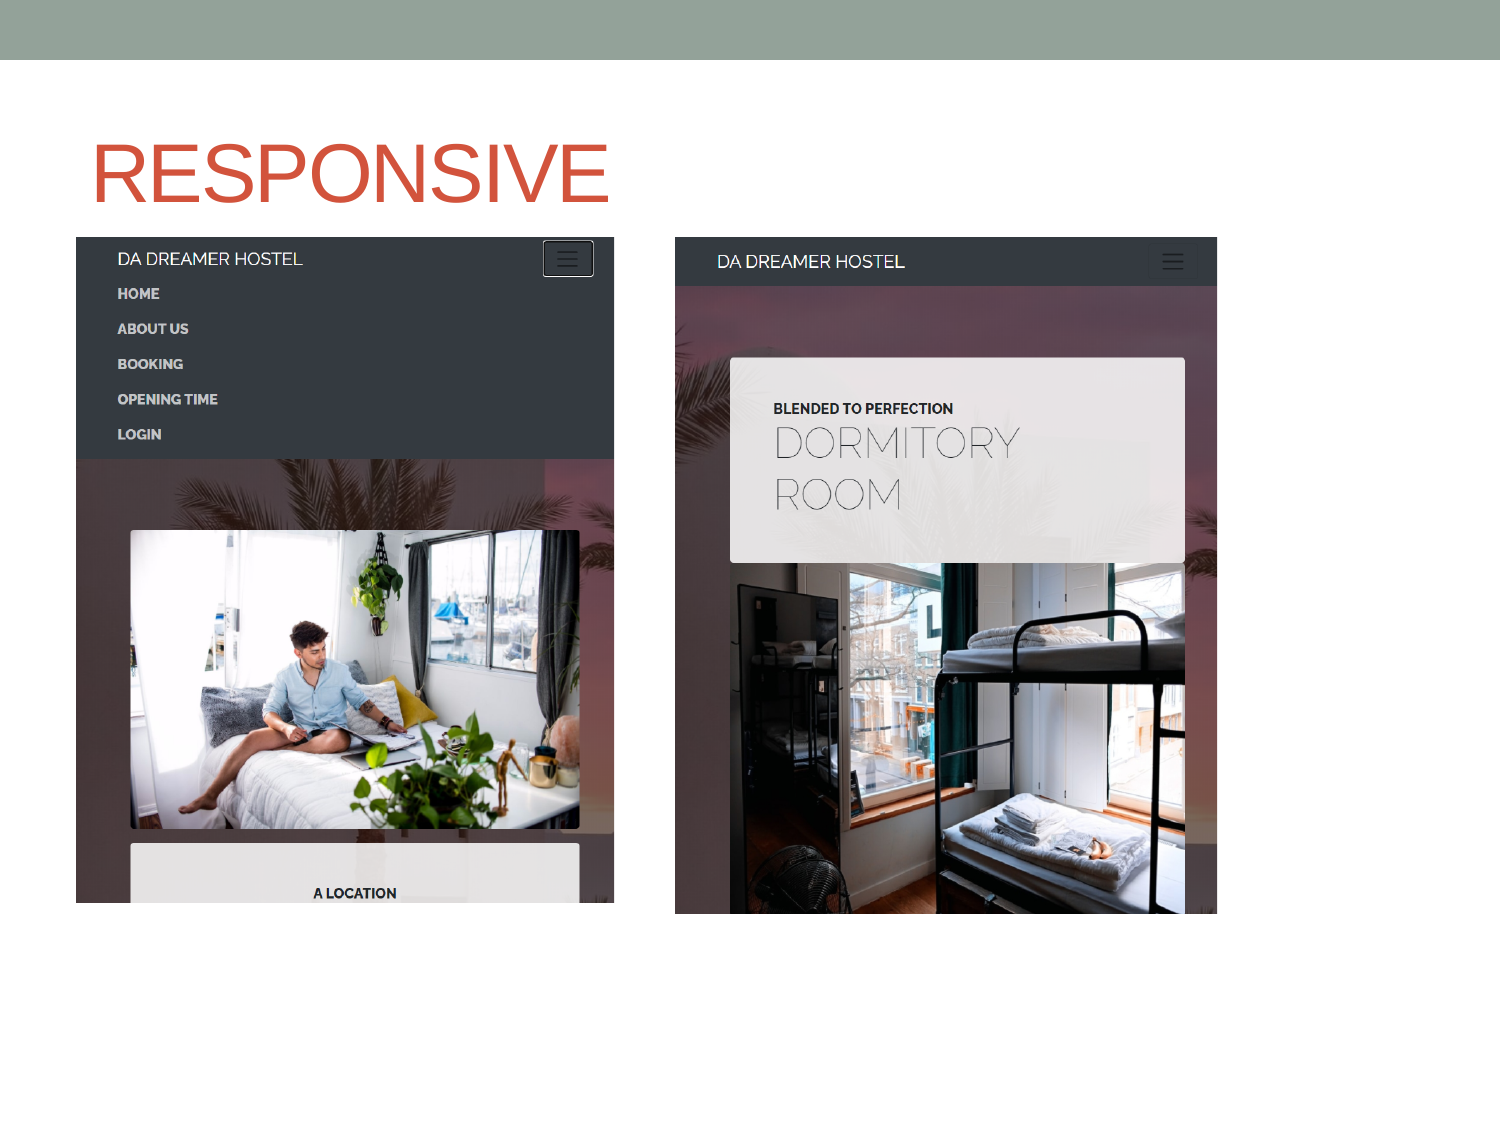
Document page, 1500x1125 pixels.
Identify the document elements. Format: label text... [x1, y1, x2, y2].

picture [674, 237, 1218, 915]
title RESPONSIVE [75, 87, 1425, 250]
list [62, 237, 615, 914]
